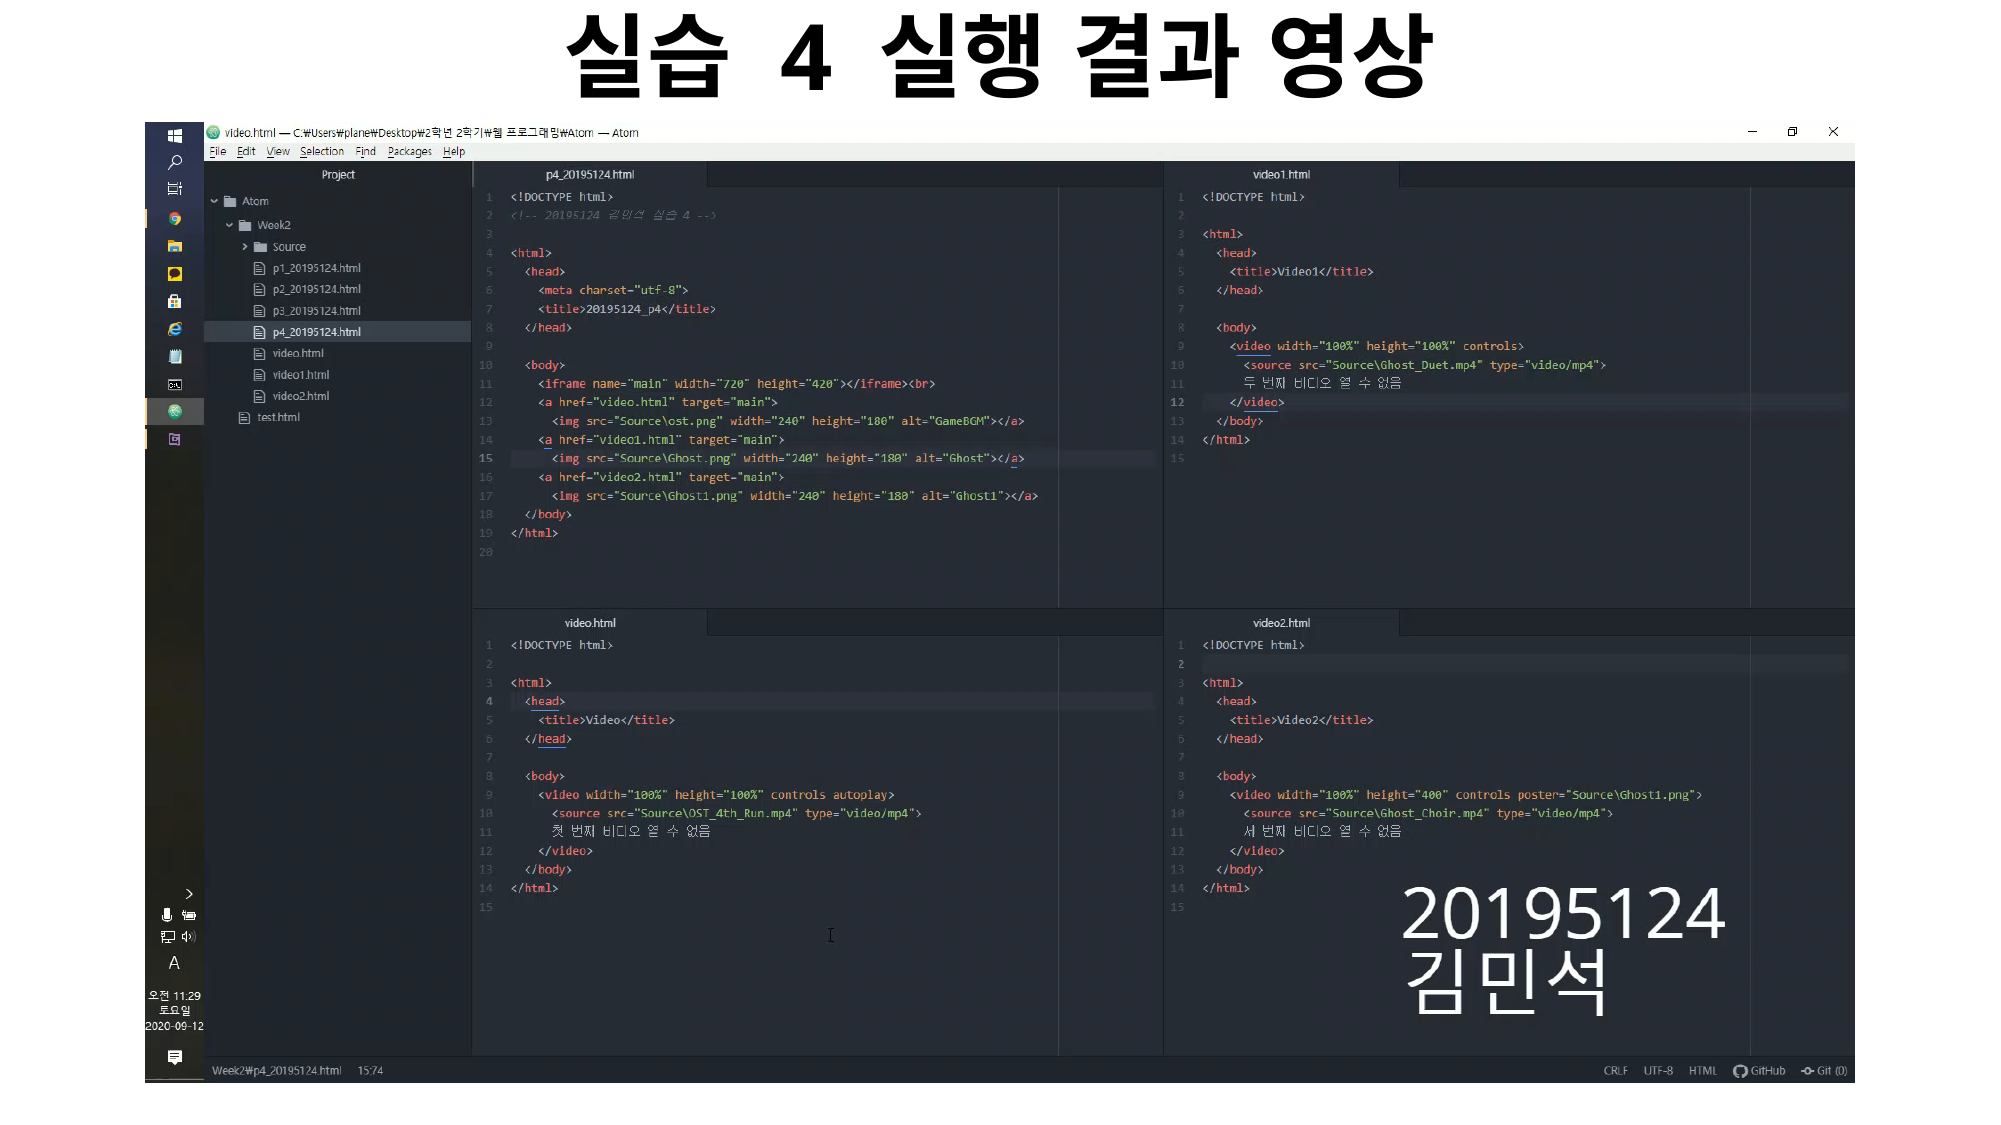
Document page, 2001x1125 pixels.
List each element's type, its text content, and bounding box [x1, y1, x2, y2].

title 실습 4 실행 결과 영상 [137, 0, 1863, 122]
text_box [144, 121, 1856, 1084]
